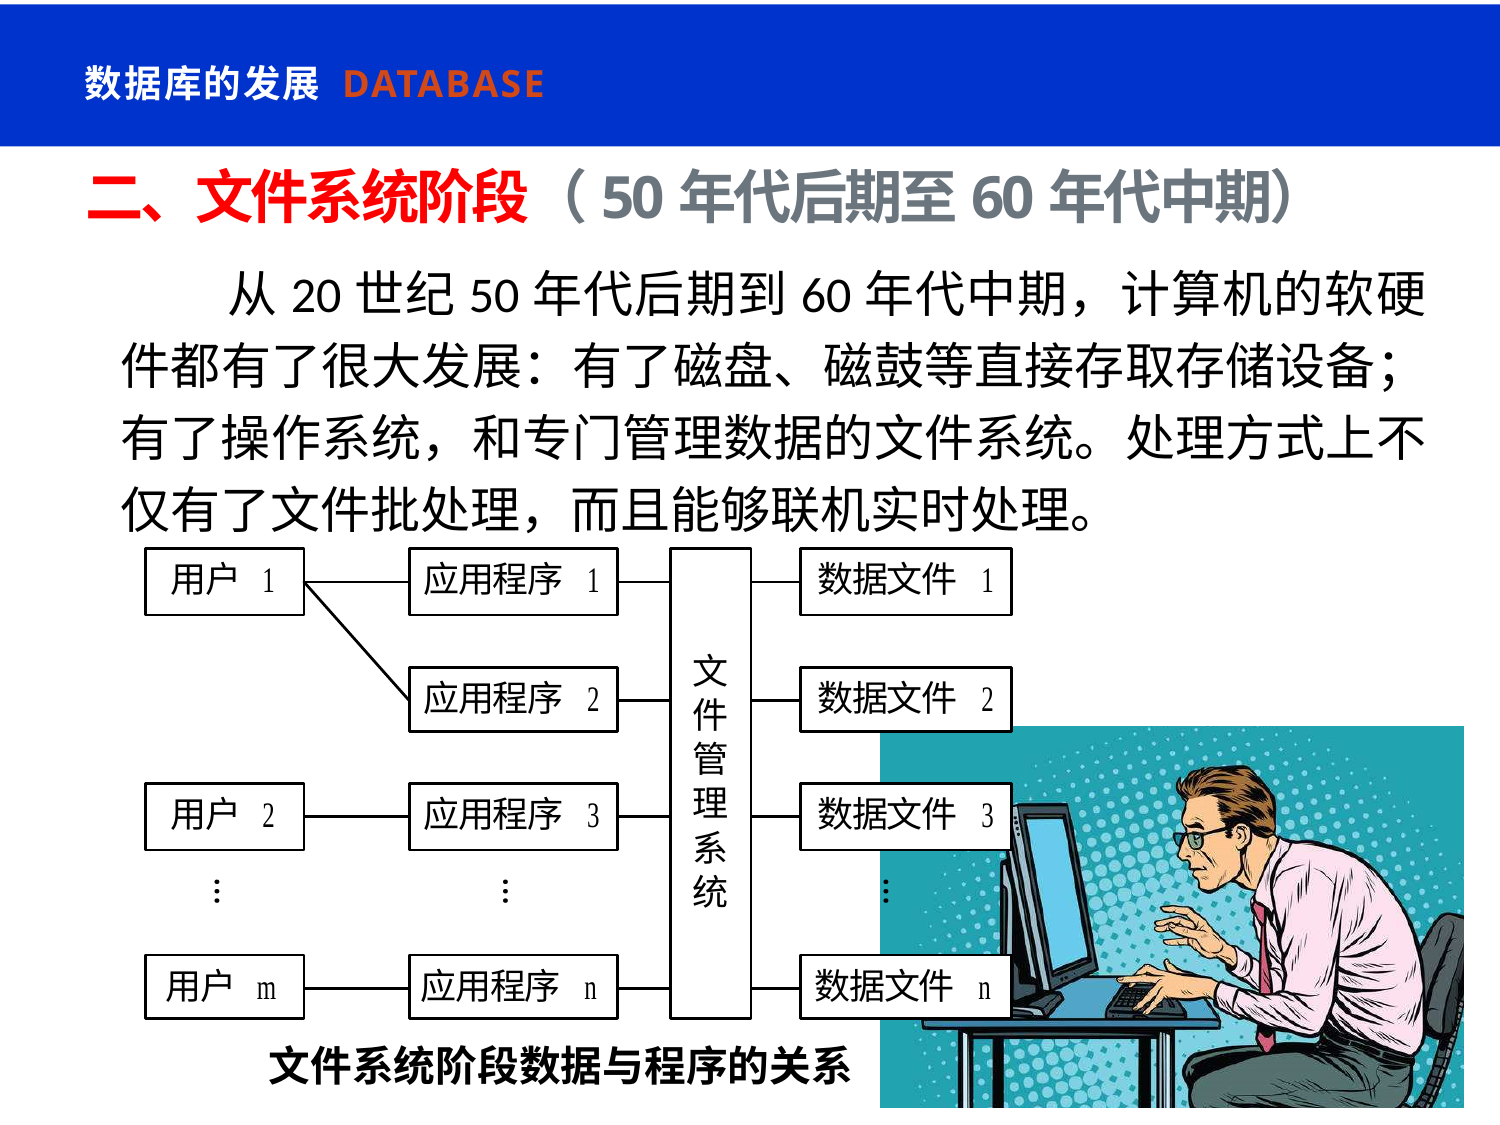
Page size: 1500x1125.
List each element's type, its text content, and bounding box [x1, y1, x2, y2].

text_box 数据库的发展 Database [70, 46, 1172, 118]
list 从20世纪50年代后期到60年代中期，计算机的软硬件都有了很大发展：有了磁盘、磁鼓等直接存取存储设备；有了操作系统，和专门管理数据的文件系统。处理方式上不仅有了文件批处理，而且能够联机实时处理。 [49, 243, 1442, 681]
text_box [134, 537, 1023, 1033]
text_box 文件系统阶段数据与程序的关系 [253, 1041, 875, 1098]
title 二、文件系统阶段（50年代后期至60年代中期） [70, 148, 1421, 242]
picture [880, 726, 1464, 1109]
